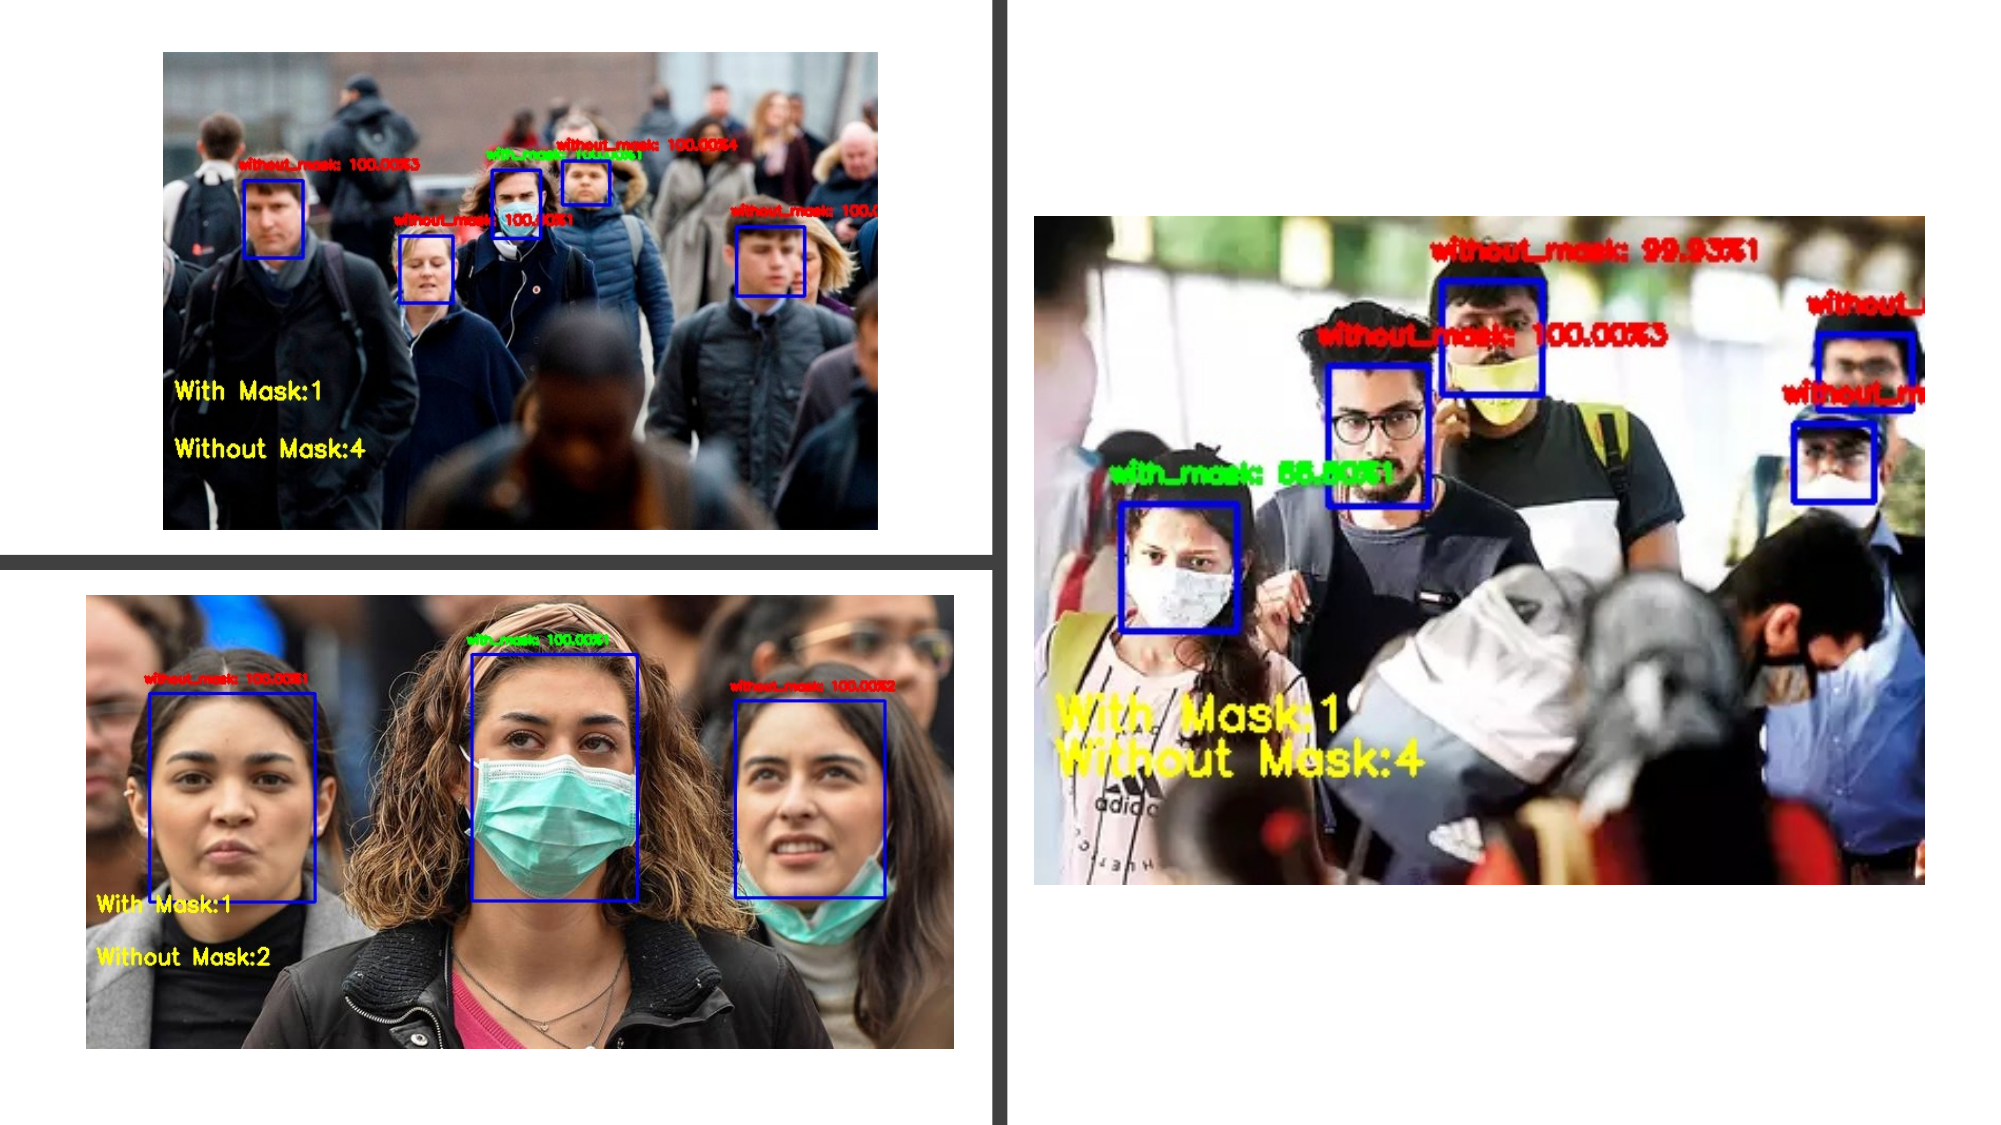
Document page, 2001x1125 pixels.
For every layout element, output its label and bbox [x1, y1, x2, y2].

picture [86, 595, 954, 1049]
text_box [991, 0, 1008, 1125]
picture [163, 52, 878, 530]
picture [1034, 216, 1925, 885]
text_box [0, 554, 1006, 571]
